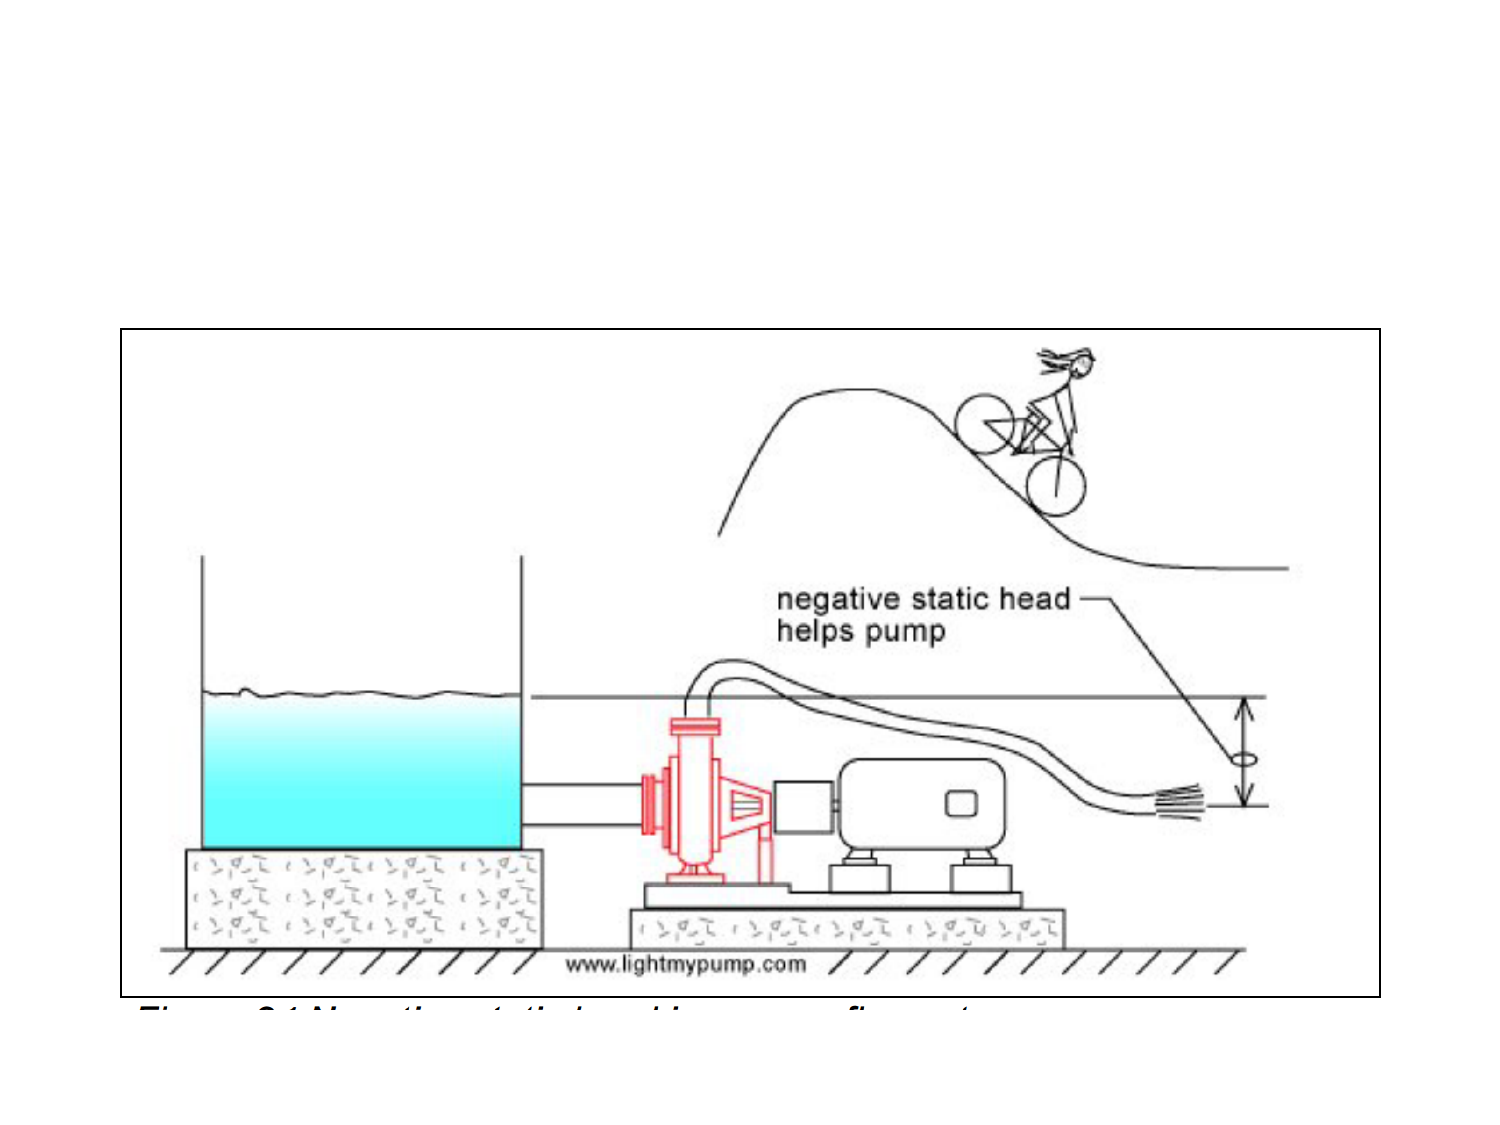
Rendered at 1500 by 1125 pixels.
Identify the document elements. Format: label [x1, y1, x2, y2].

list [103, 303, 1397, 1010]
